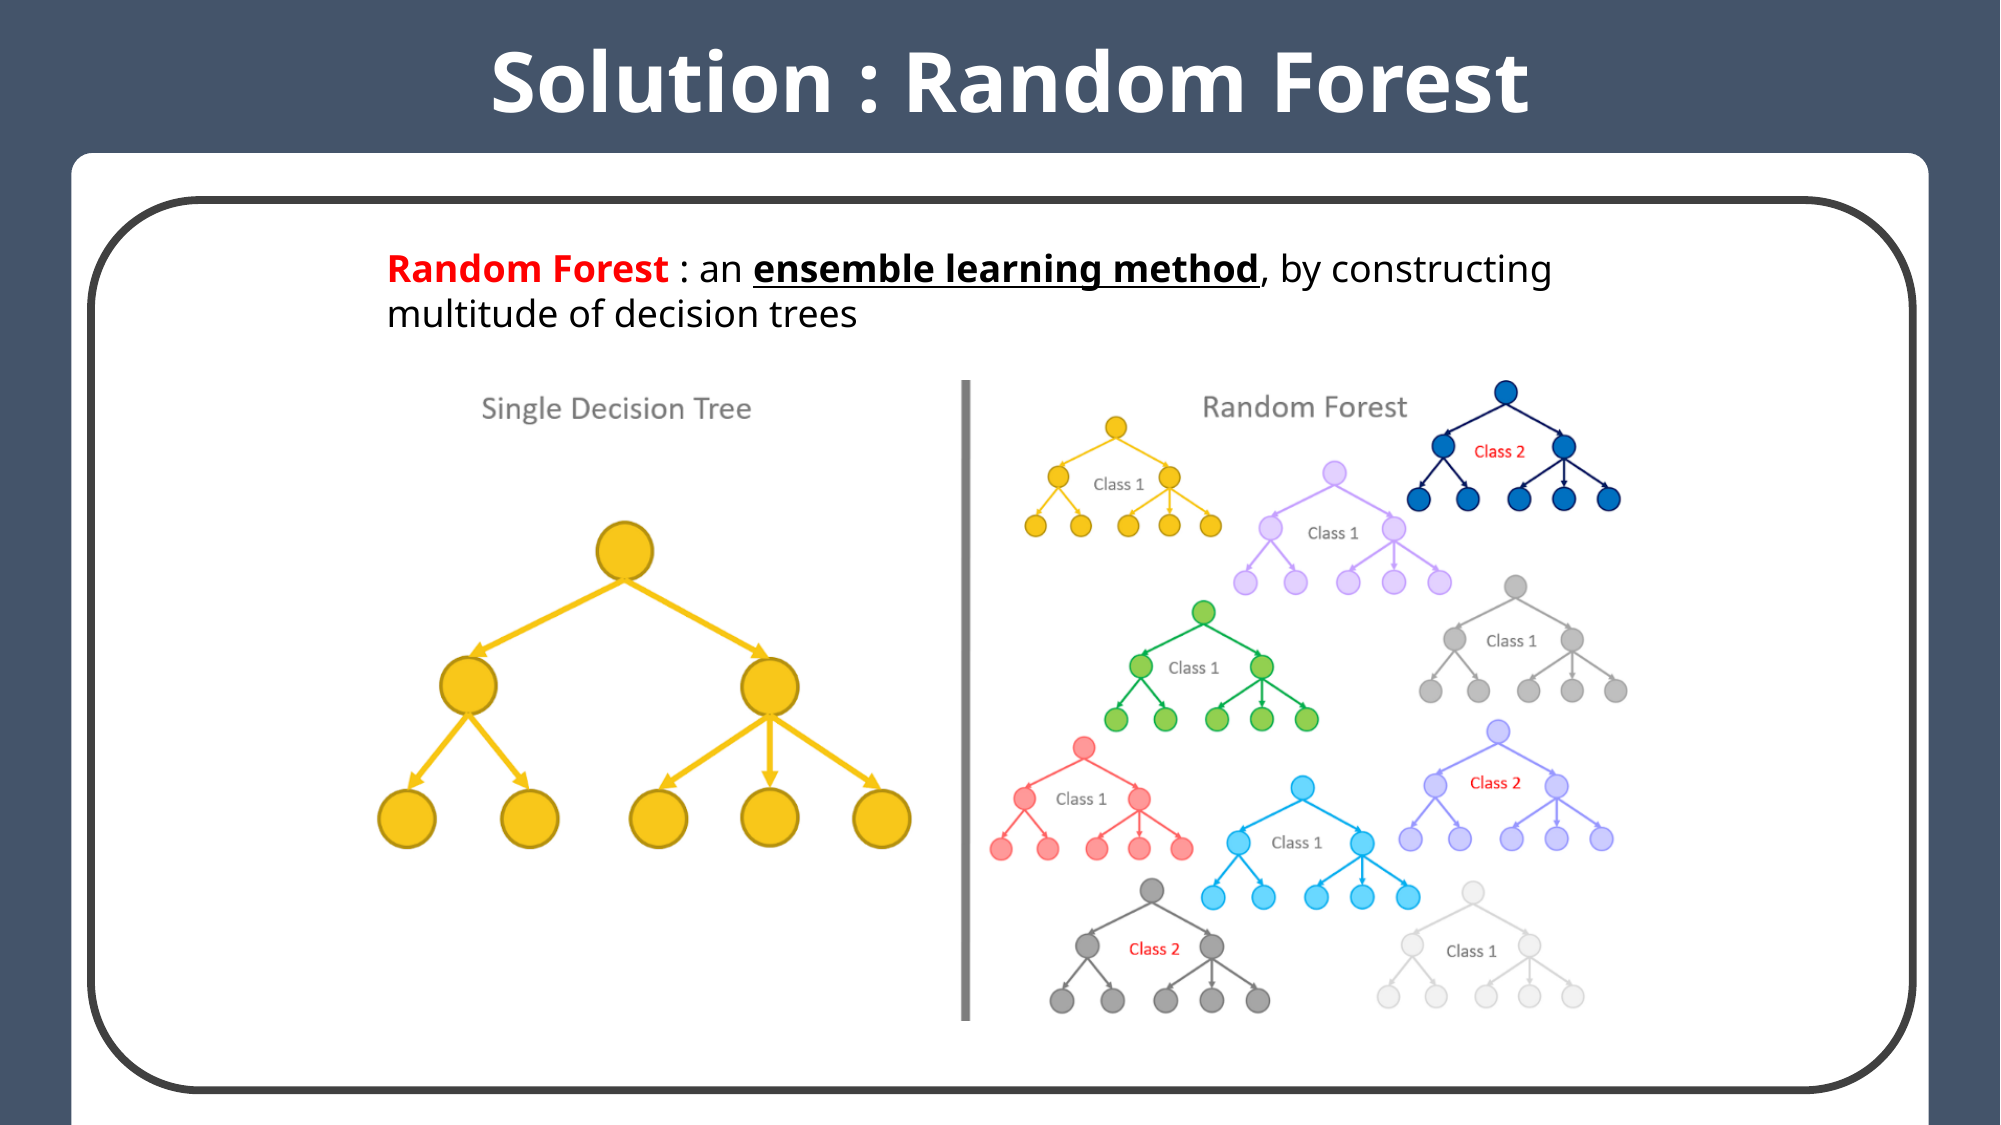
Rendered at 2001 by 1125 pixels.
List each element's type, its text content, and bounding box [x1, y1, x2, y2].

text_box Solution : Random Forest [373, 21, 1627, 137]
text_box Random Forest : an ensemble learning method, by constructing multitude of decision trees [371, 237, 1629, 343]
text_box [89, 199, 1914, 1092]
text_box [0, 0, 2000, 1125]
picture [372, 380, 1628, 1021]
